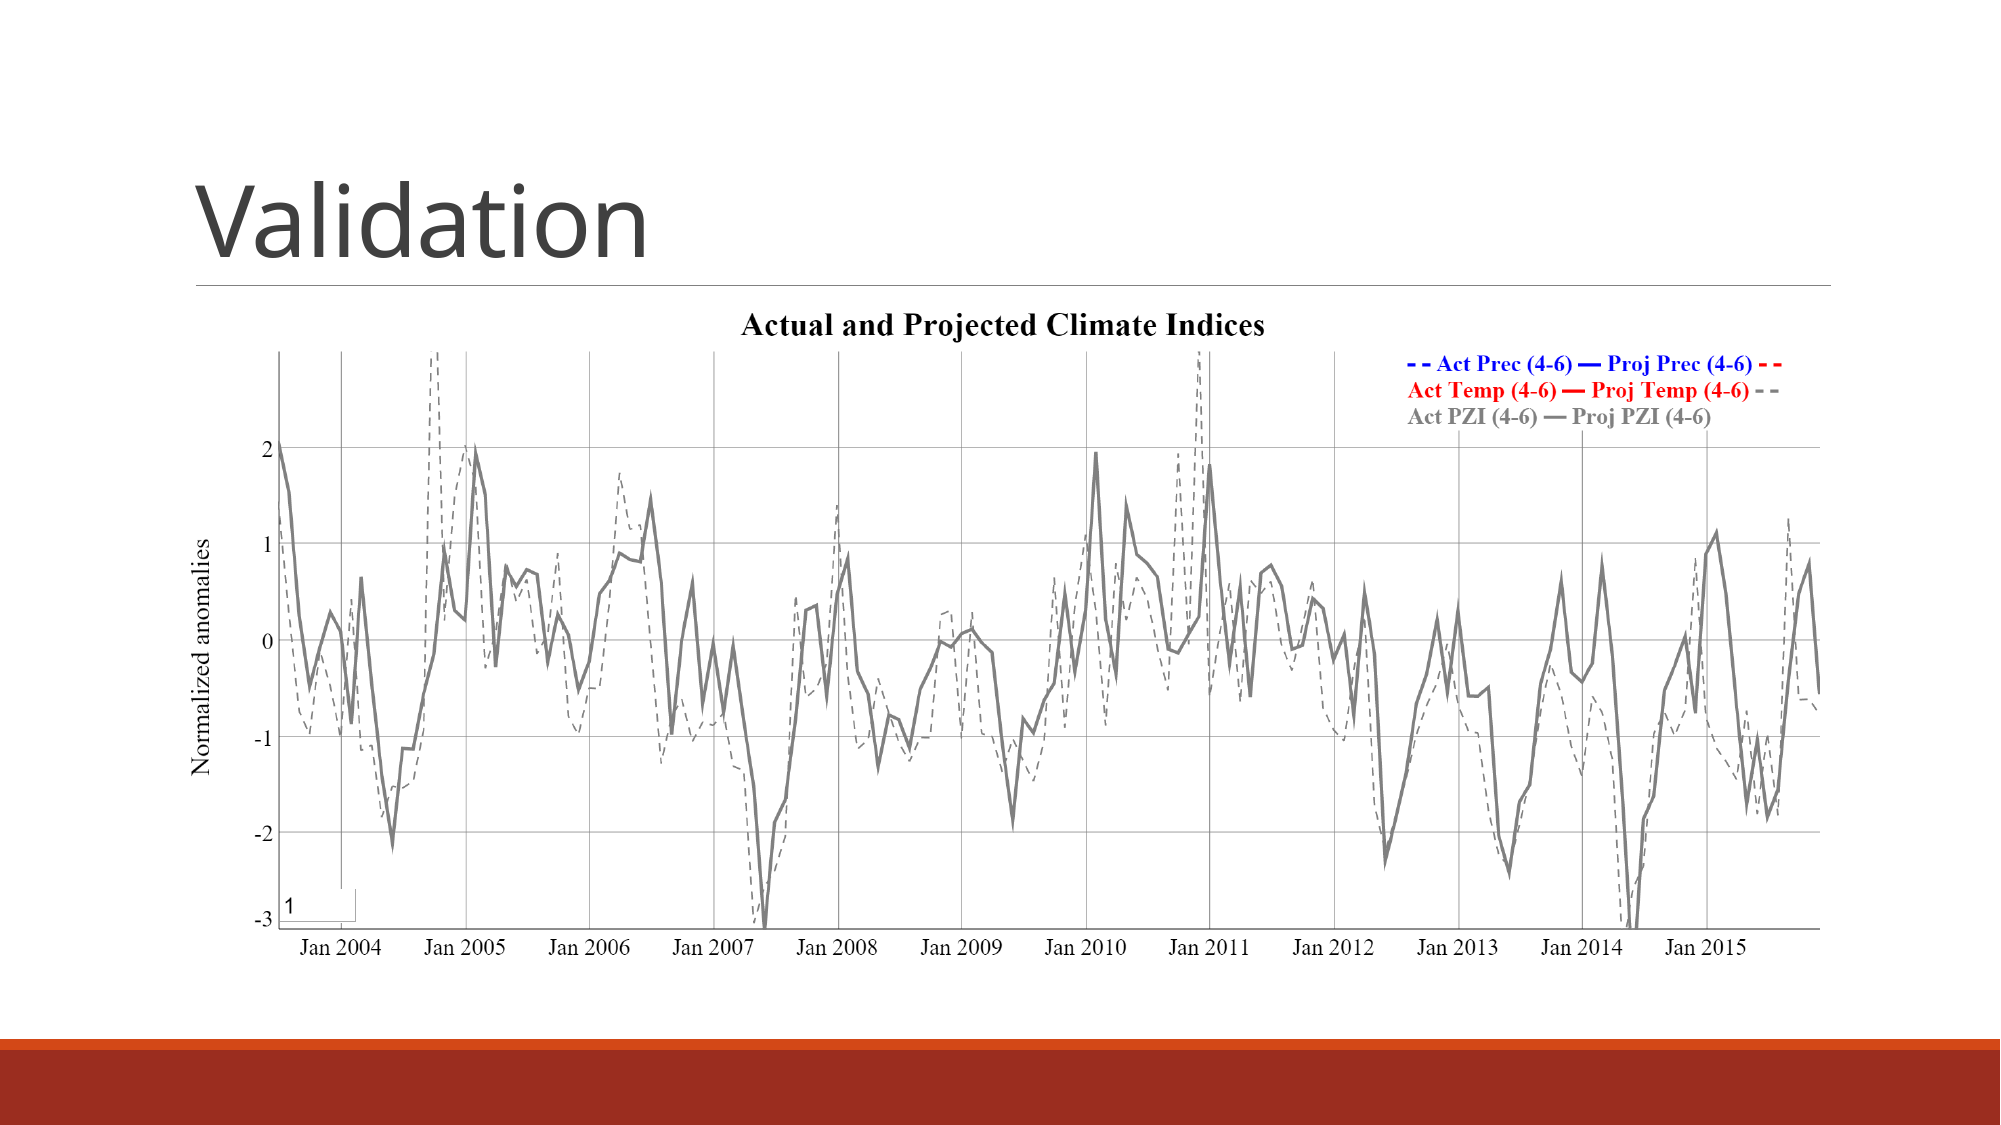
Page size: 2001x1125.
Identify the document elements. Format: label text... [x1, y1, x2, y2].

title Validation [180, 47, 1830, 285]
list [186, 302, 1824, 964]
